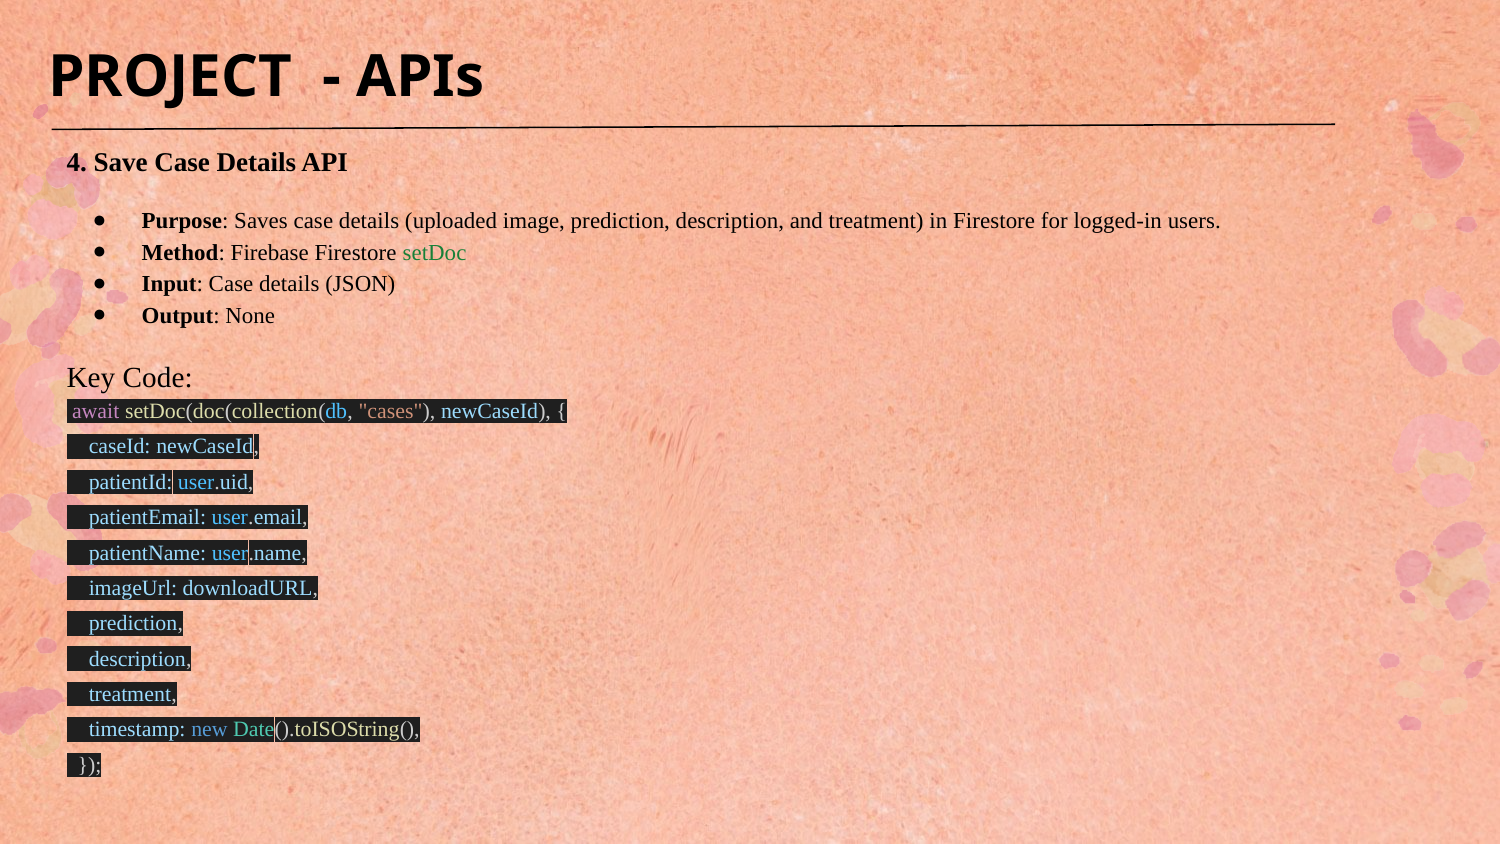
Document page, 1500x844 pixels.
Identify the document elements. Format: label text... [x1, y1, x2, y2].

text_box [51, 123, 1336, 130]
text_box PROJECT - APIs [33, 23, 1492, 124]
table_cell Execution Status [0, 0, 1500, 844]
text_box 4. Save Case Details API Purpose: Saves case details (uploaded image, prediction, description, and treatment) in Firestore for logged-in users. Method: Firebase Firestore setDoc Input: Case details (JSON) Output: None Key Code: await setDoc(doc(collection(db, "cases"), newCaseId), { caseId: newCaseId, patientId: user.uid, patientEmail: user.email, patientName: user.name, imageUrl: downloadURL, prediction, description, treatment, timestamp: new Date().toISOString(), }); [51, 136, 1336, 792]
